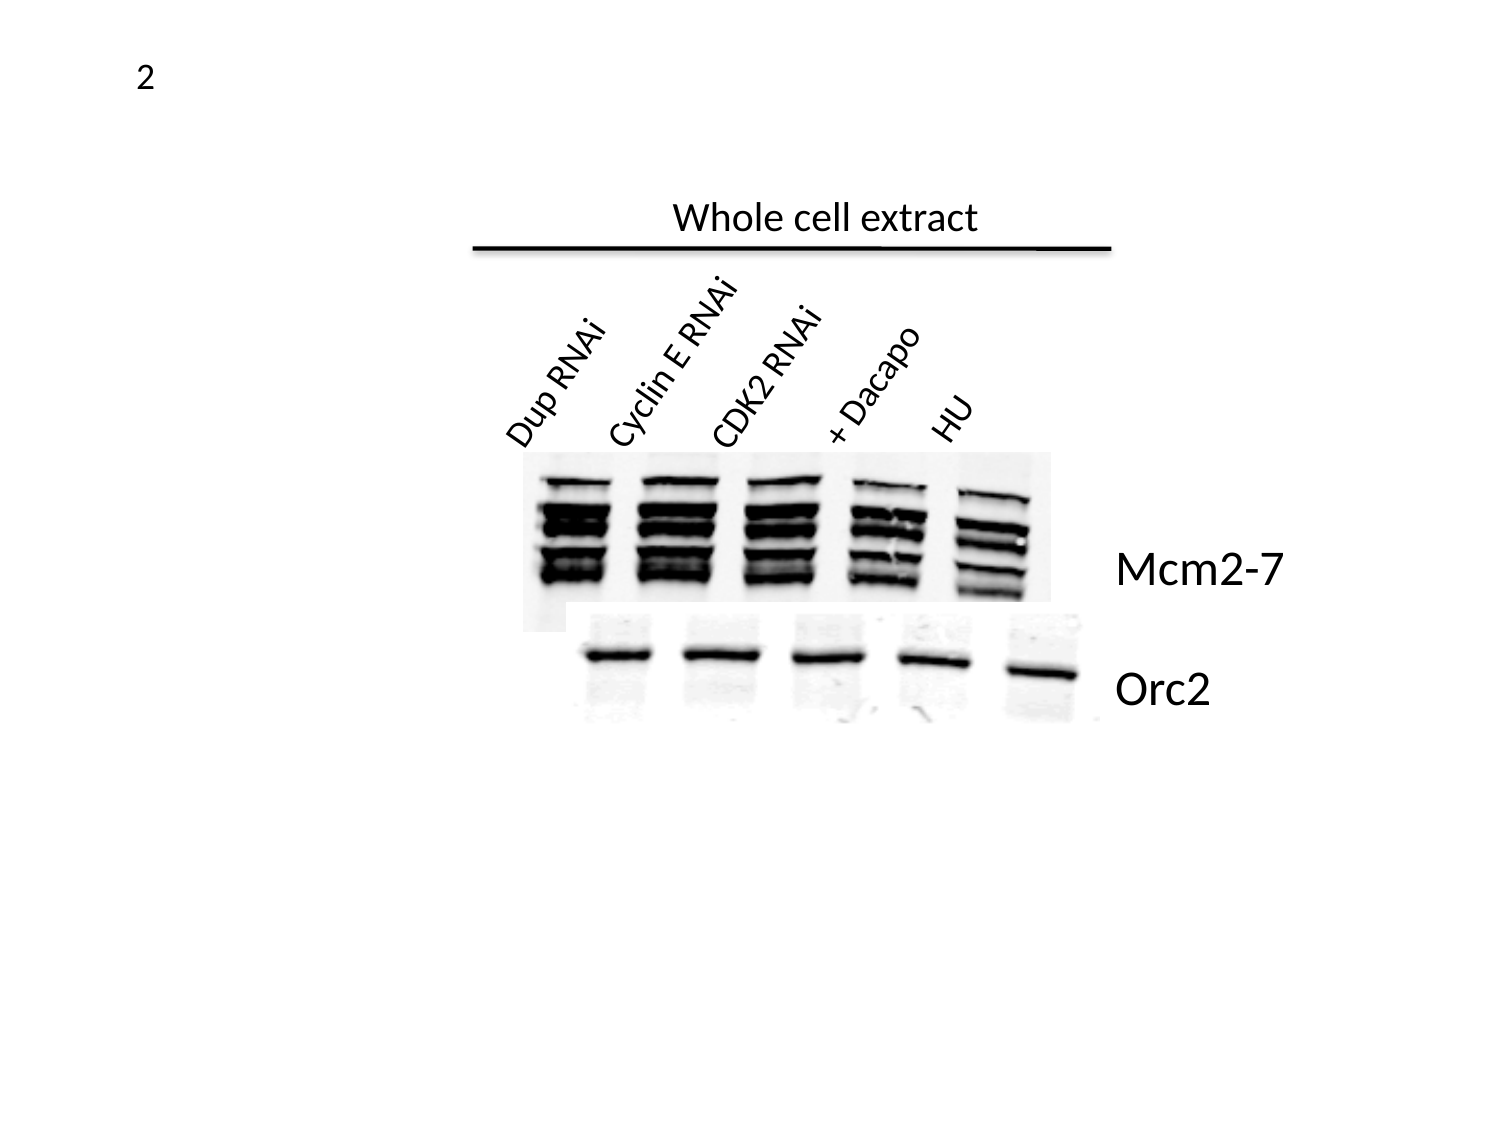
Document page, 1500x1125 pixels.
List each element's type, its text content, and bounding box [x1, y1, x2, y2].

text_box 2 [121, 44, 170, 105]
text_box HU [904, 368, 998, 450]
text_box Mcm2-7 Orc2 [1100, 527, 1300, 723]
text_box Whole cell extract [507, 182, 1003, 245]
text_box Dup RNAi [478, 291, 630, 465]
picture [523, 451, 1101, 732]
text_box Cyclin E RNAi [580, 260, 760, 450]
text_box CDK2 RNAi [683, 258, 863, 450]
text_box + Dacapo [797, 258, 976, 450]
